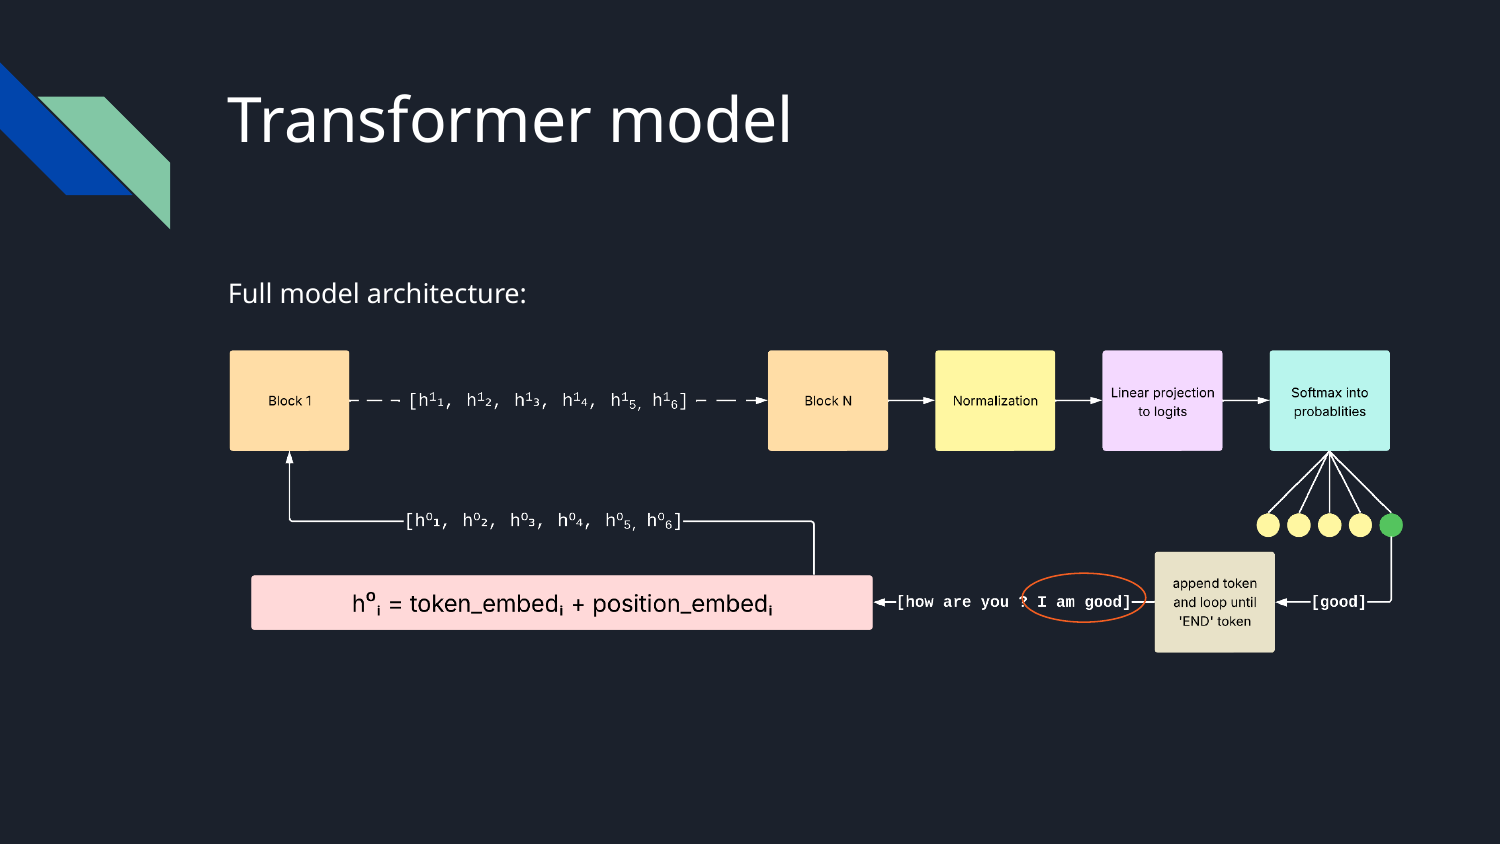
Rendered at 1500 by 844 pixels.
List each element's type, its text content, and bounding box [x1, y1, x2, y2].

title Transformer model [212, 64, 1368, 215]
picture [135, 239, 1500, 823]
